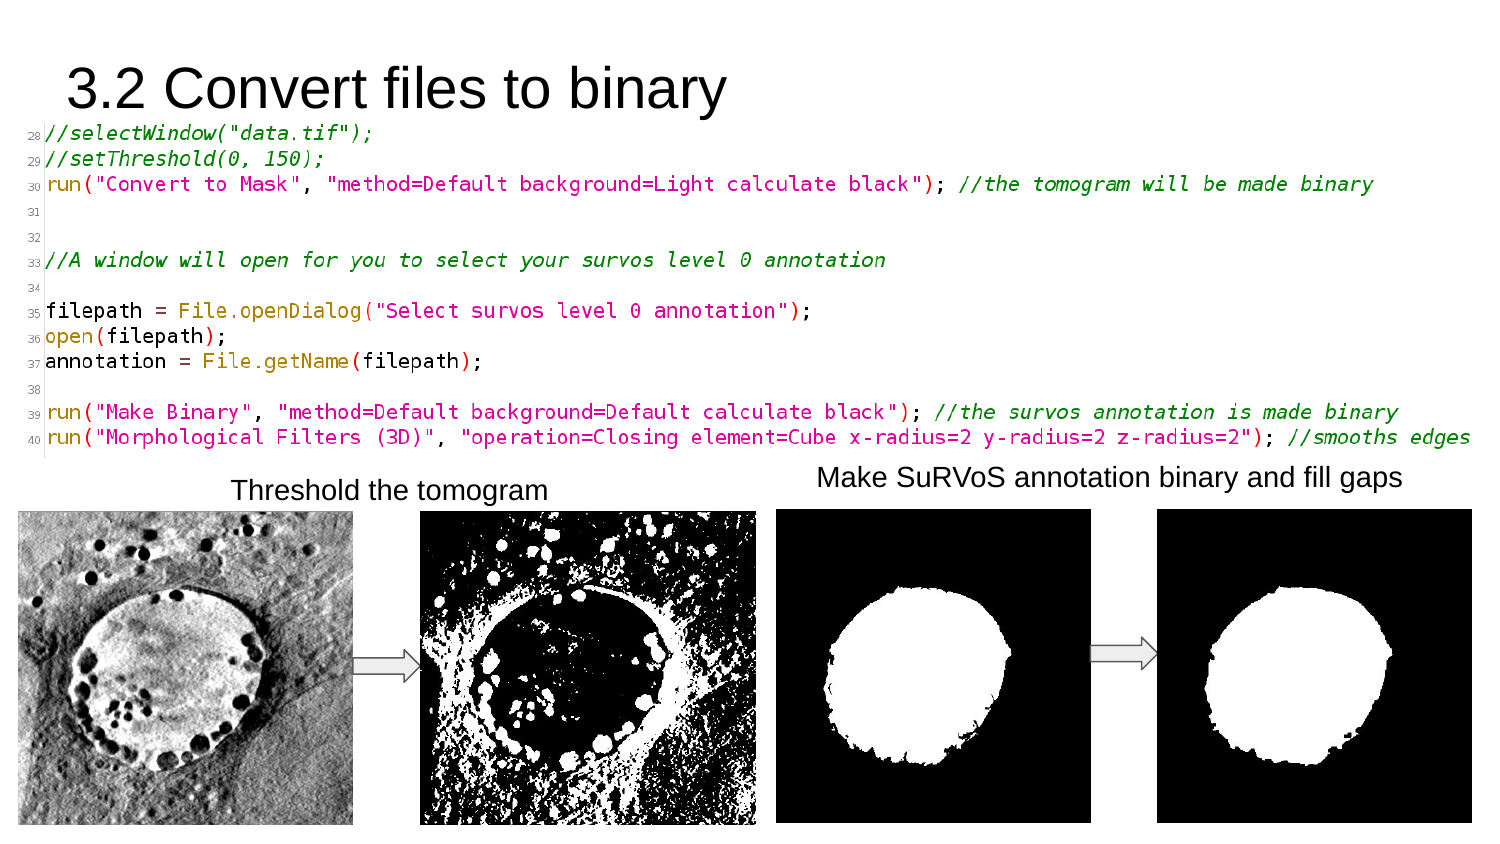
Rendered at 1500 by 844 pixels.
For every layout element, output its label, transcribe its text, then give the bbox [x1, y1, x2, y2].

picture [24, 122, 1476, 459]
title 3.2 Convert files to binary [51, 35, 1449, 121]
picture [1157, 508, 1472, 824]
text_box [1095, 637, 1152, 670]
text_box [17, 455, 756, 825]
text_box Make SuRVoS annotation binary and fill gaps [801, 467, 1447, 476]
picture [776, 508, 1091, 824]
